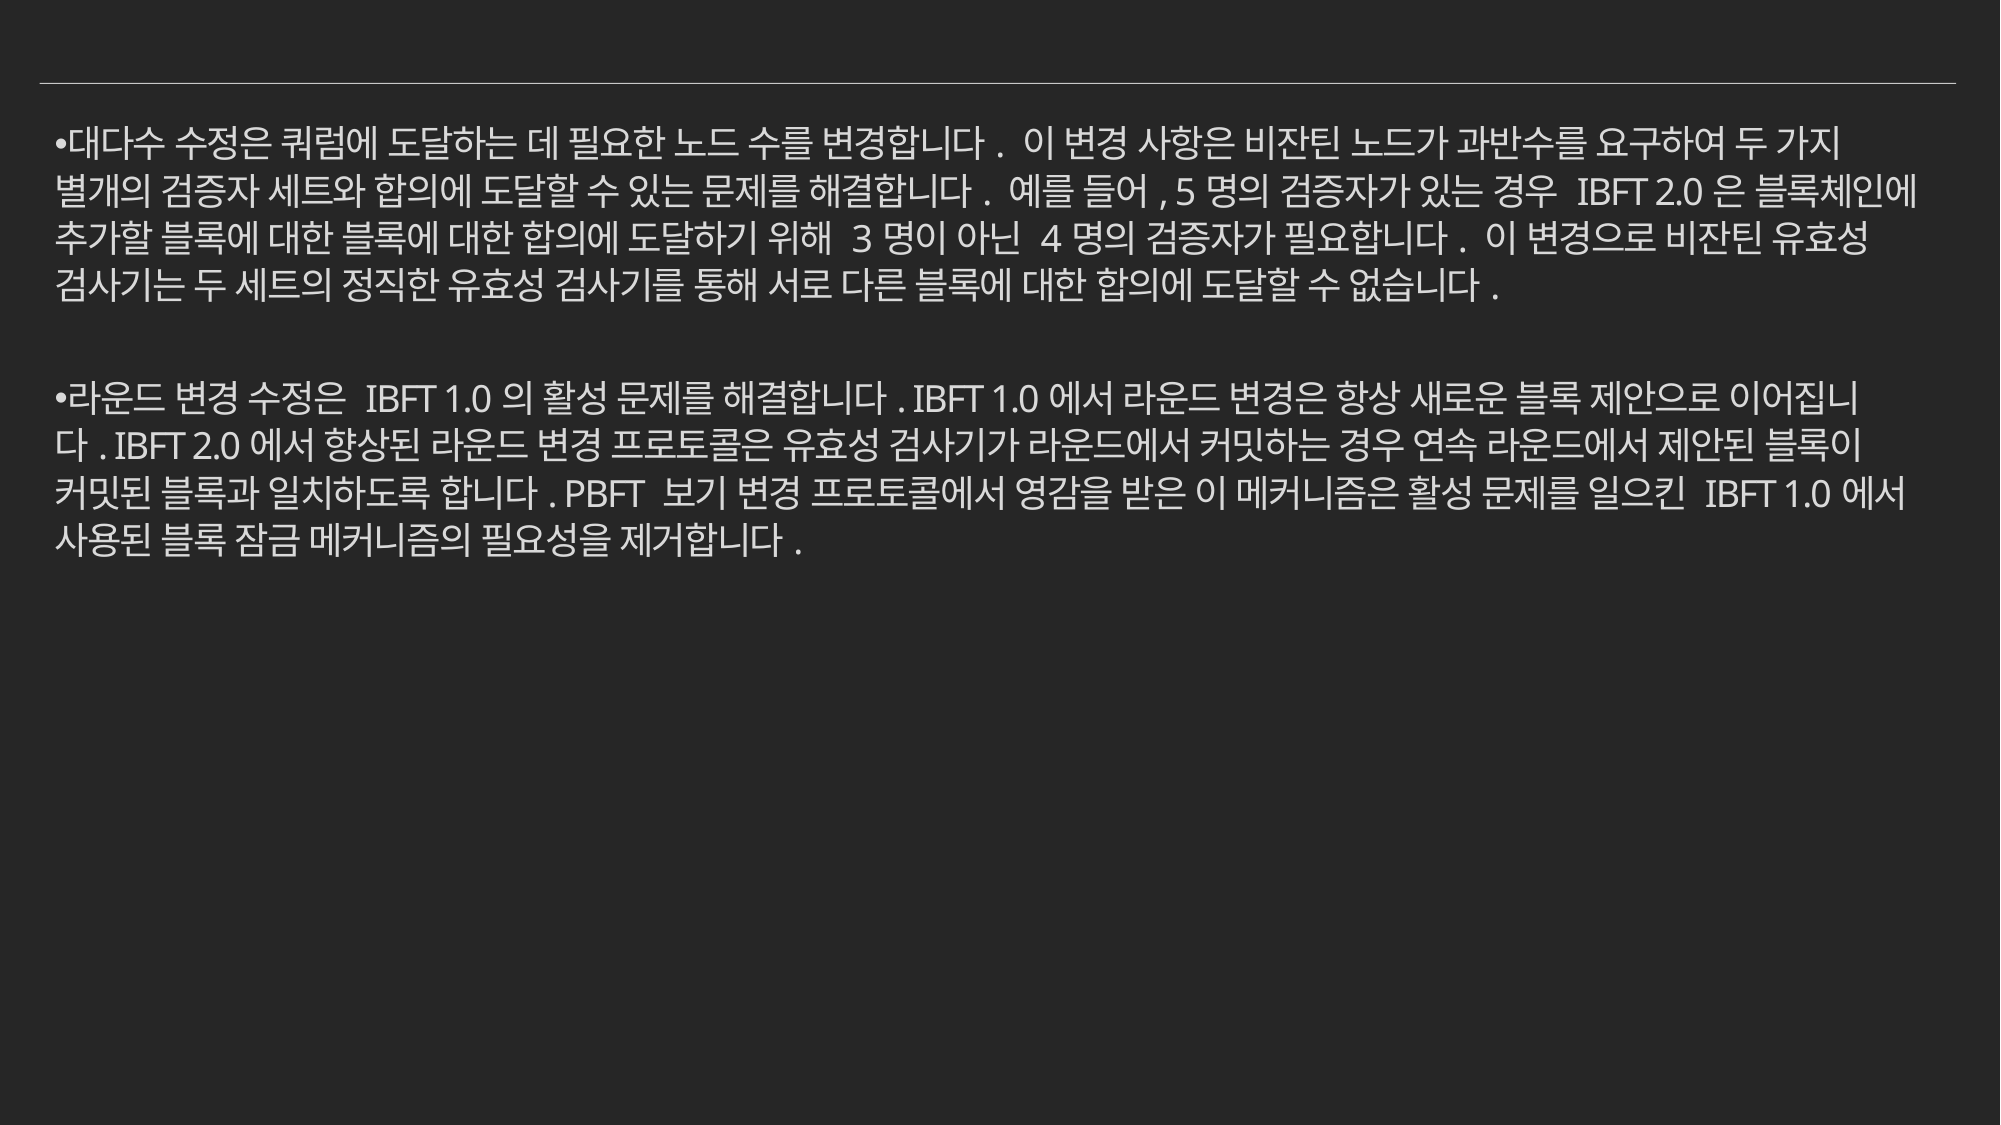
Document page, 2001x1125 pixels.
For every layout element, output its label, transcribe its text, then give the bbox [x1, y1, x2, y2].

list 대다수 수정은 쿼럼에 도달하는 데 필요한 노드 수를 변경합니다. 이 변경 사항은 비잔틴 노드가 과반수를 요구하여 두 가지 별개의 검증자 세트와 합의에 도달할 수 있는 문제를 해결합니다. 예를 들어, 5명의 검증자가 있는 경우 IBFT 2.0은 블록체인에 추가할 블록에 대한 블록에 대한 합의에 도달하기 위해 3명이 아닌 4명의 검증자가 필요합니다. 이 변경으로 비잔틴 유효성 검사기는 두 세트의 정직한 유효성 검사기를 통해 서로 다른 블록에 대한 합의에 도달할 수 없습니다. 라운드 변경 수정은 IBFT 1.0의 활성 문제를 해결합니다. IBFT 1.0에서 라운드 변경은 항상 새로운 블록 제안으로 이어집니다. IBFT 2.0에서 향상된 라운드 변경 프로토콜은 유효성 검사기가 라운드에서 커밋하는 경우 연속 라운드에서 제안된 블록이 커밋된 블록과 일치하도록 합니다. PBFT 보기 변경 프로토콜에서 영감을 받은 이 메커니즘은 활성 문제를 일으킨 IBFT 1.0에서 사용된 블록 잠금 메커니즘의 필요성을 제거합니다. [39, 110, 1957, 825]
